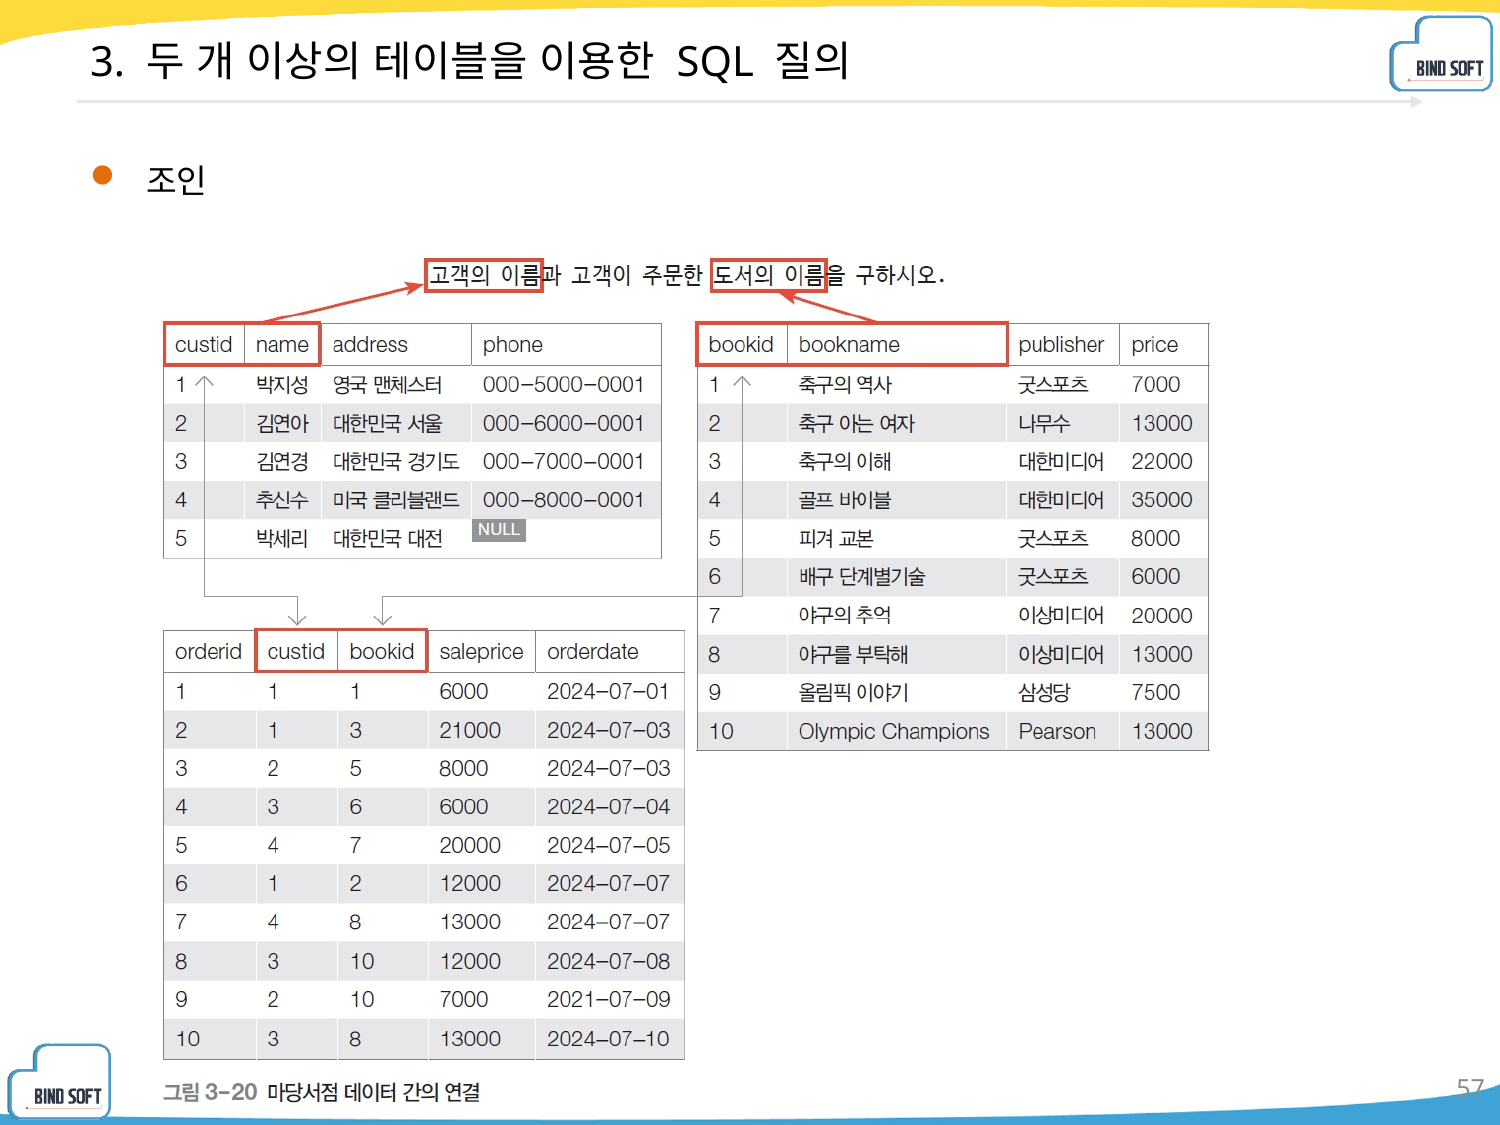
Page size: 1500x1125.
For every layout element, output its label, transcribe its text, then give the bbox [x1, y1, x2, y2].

list 조인 [75, 152, 1425, 1055]
slide_number 57 [1205, 1068, 1500, 1111]
picture [0, 255, 1500, 1125]
title 3. 두 개 이상의 테이블을 이용한 SQL 질의 [75, 11, 1425, 108]
picture [0, 0, 1500, 96]
